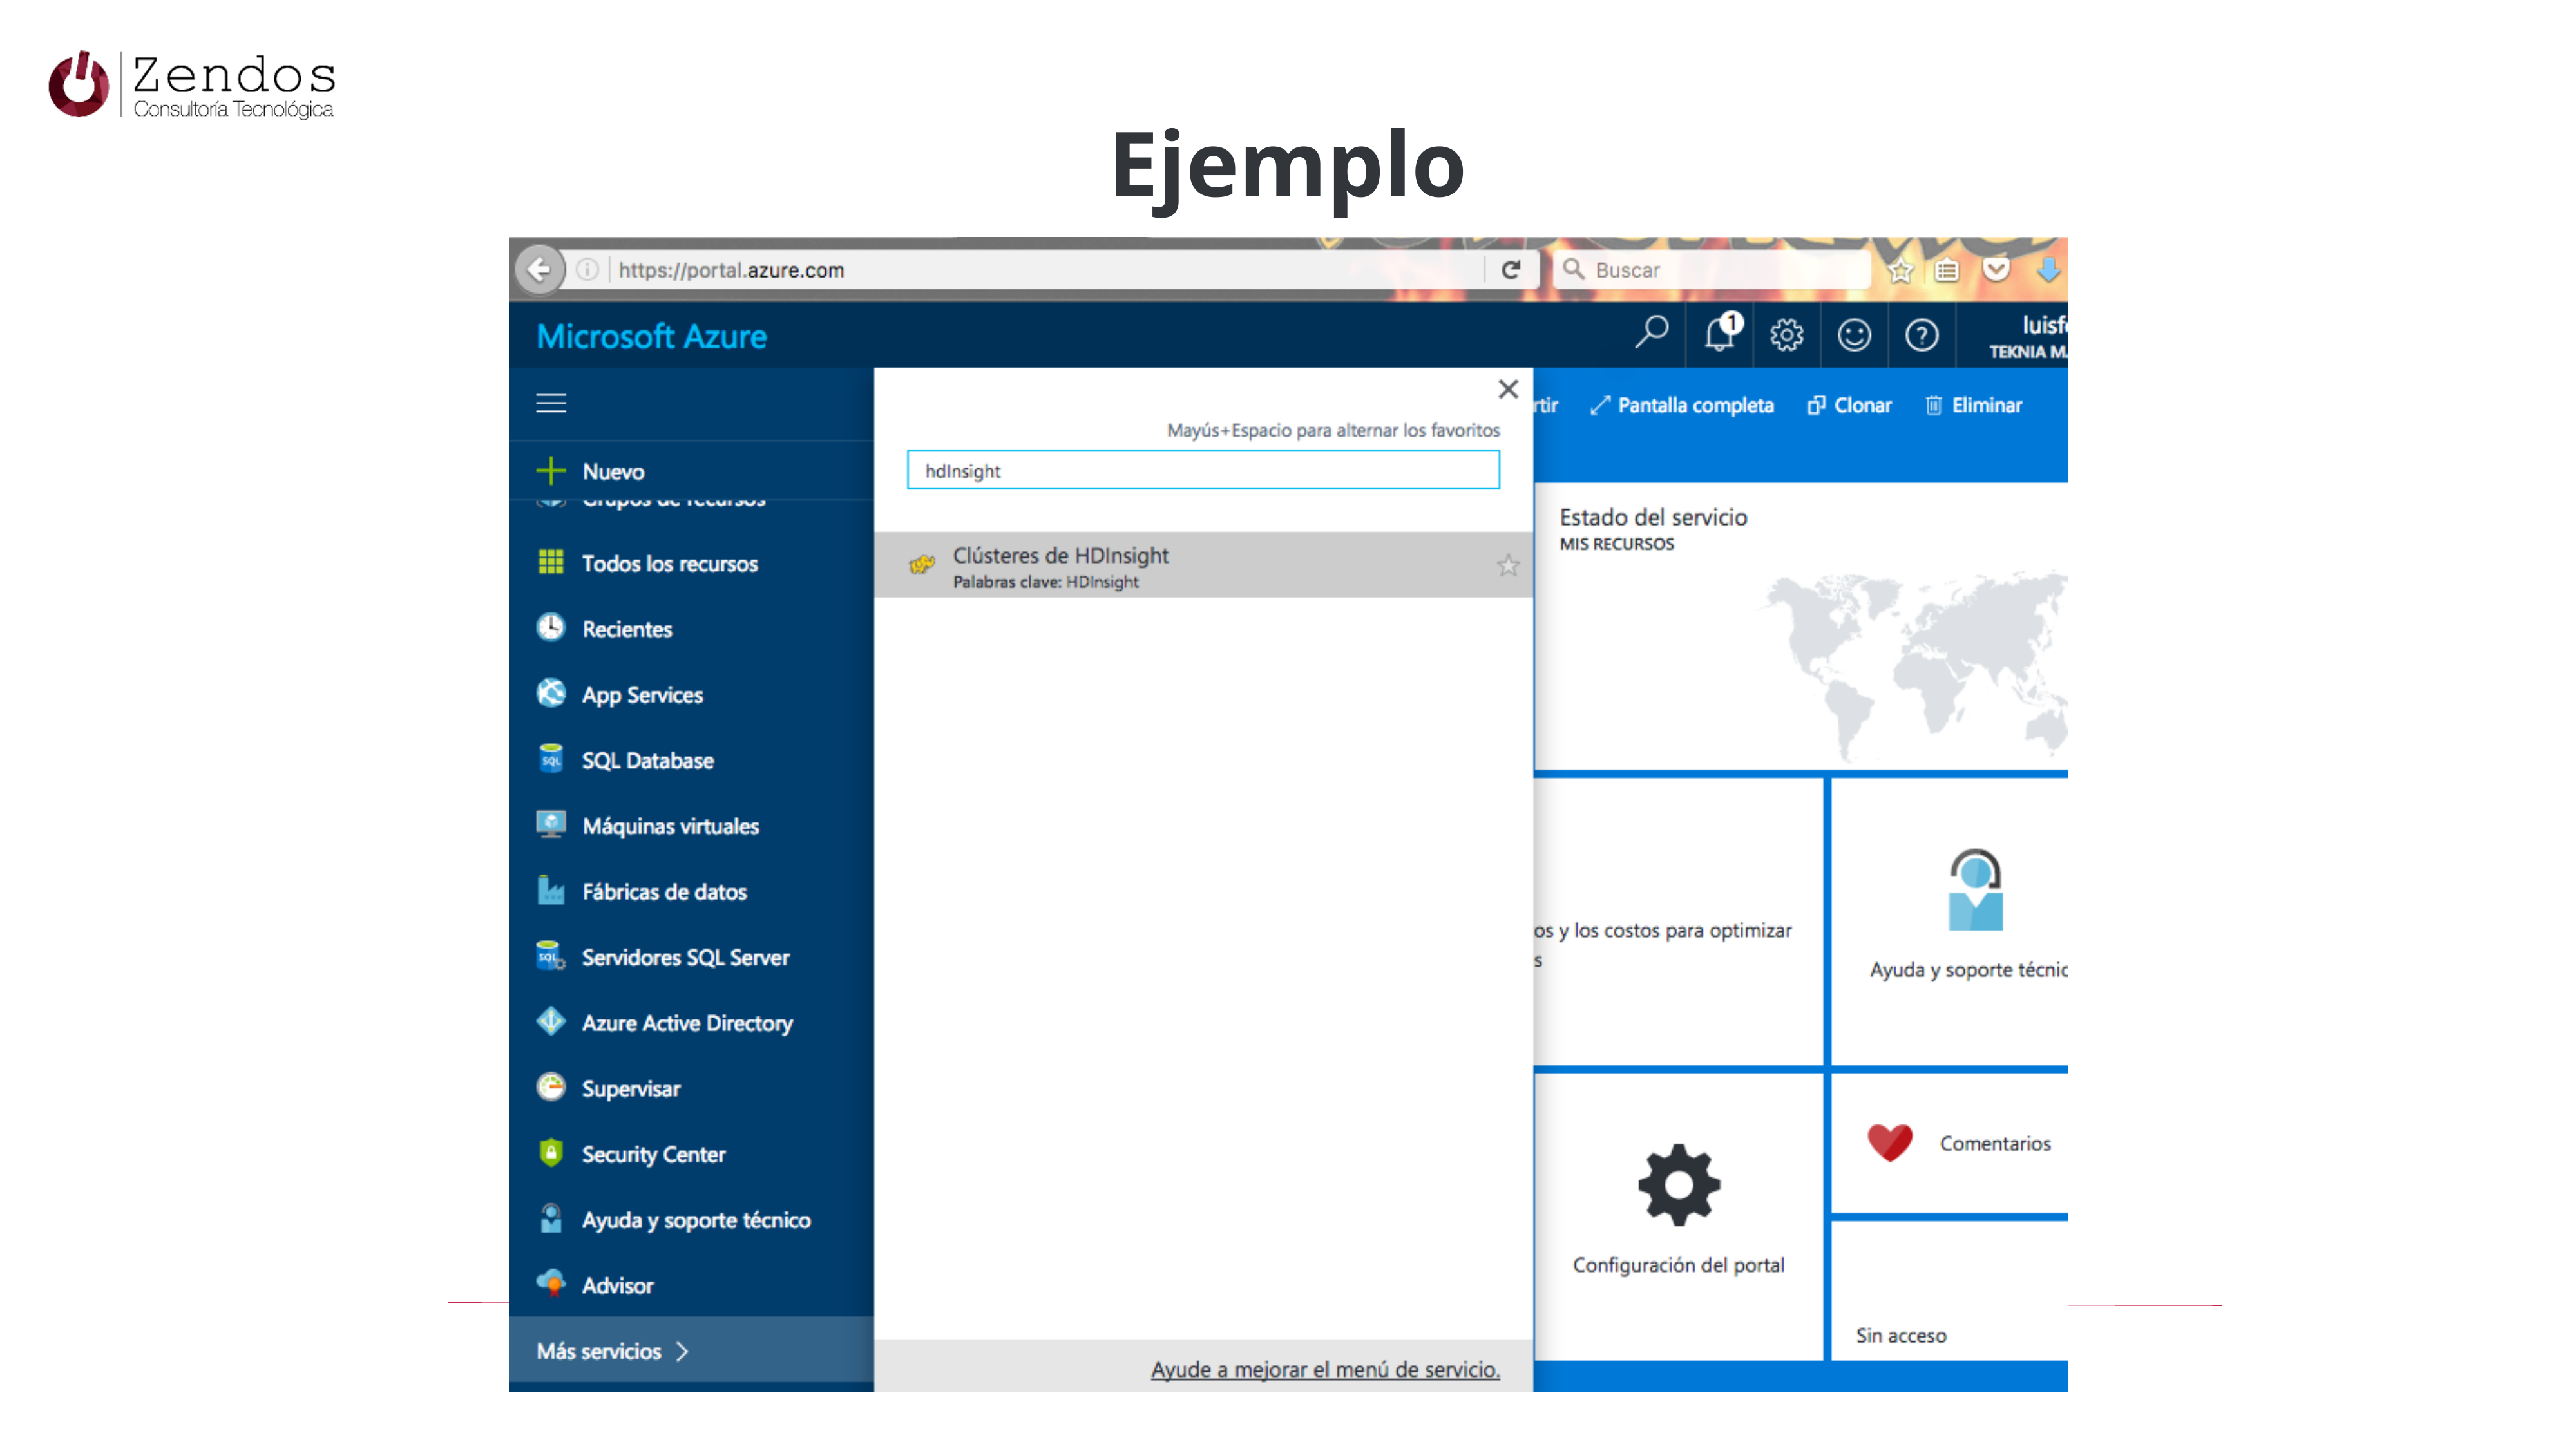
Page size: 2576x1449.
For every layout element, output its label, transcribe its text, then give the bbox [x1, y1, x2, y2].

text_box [448, 1302, 509, 1306]
text_box Ejemplo [1108, 106, 1467, 215]
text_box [2068, 1302, 2222, 1306]
picture [0, 5, 341, 190]
picture [509, 237, 2068, 1392]
